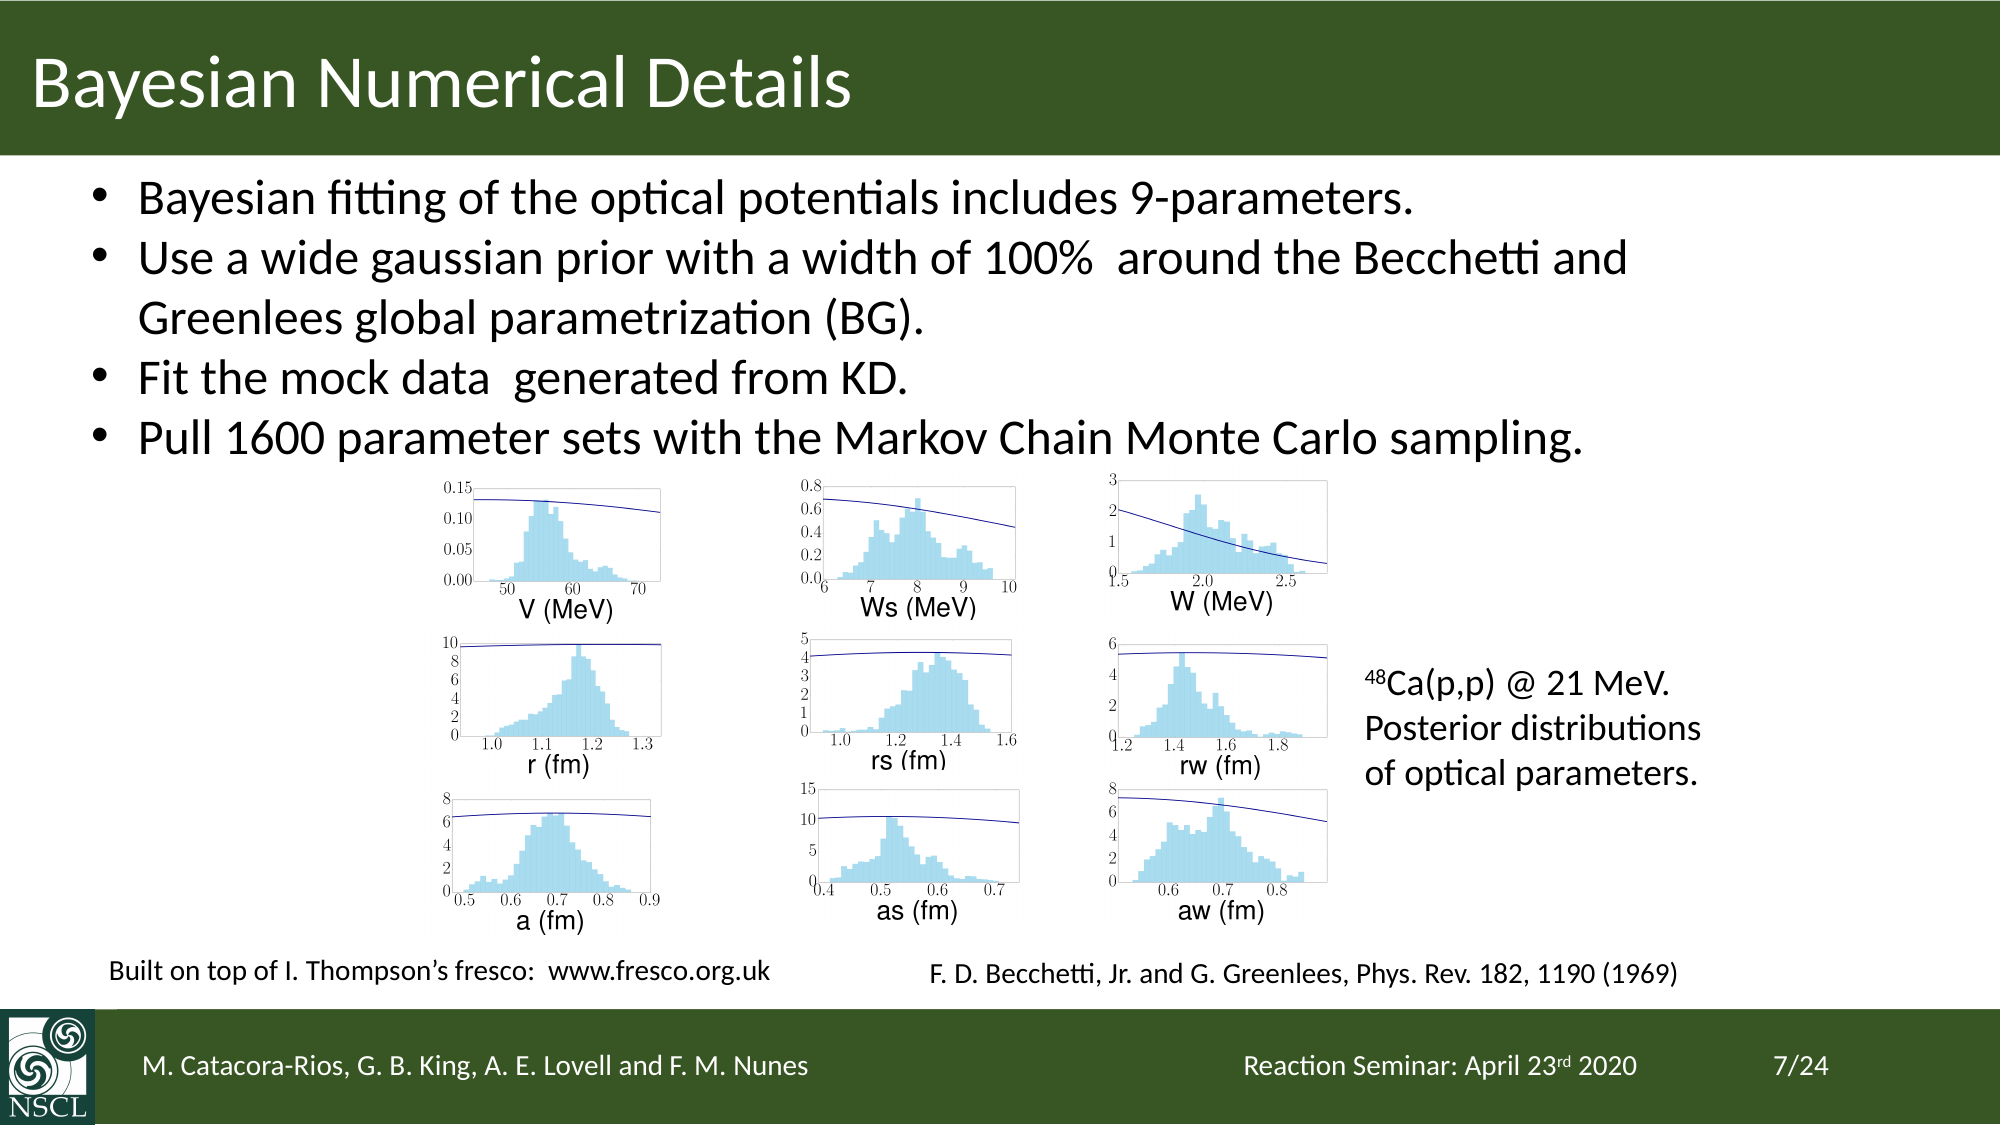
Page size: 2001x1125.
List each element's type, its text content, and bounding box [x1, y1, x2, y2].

text_box 48Ca(p,p) @ 21 MeV. Posterior distributions of optical parameters. [1349, 650, 1719, 801]
text_box Bayesian Numerical Details [0, 0, 2000, 156]
text_box Bayesian fitting of the optical potentials includes 9-parameters. Use a wide gaussian prior with a width of 100% around the Becchetti and Greenlees global parametrization (BG). Fit the mock data generated from KD. Pull 1600 parameter sets with the Markov Chain Monte Carlo sampling. [76, 157, 1751, 517]
picture [0, 1008, 117, 1125]
picture [1090, 625, 1346, 927]
text_box Built on top of I. Thompson’s fresco: www.fresco.org.uk [94, 943, 848, 994]
text_box F. D. Becchetti, Jr. and G. Greenlees, Phys. Rev. 182, 1190 (1969) [914, 947, 1695, 998]
picture [782, 467, 1038, 927]
text_box M. Catacora-Rios, G. B. King, A. E. Lovell and F. M. Nunes Reaction Seminar: April 23rd 2020 7/24 [117, 1009, 2000, 1124]
picture [424, 469, 680, 937]
picture [1090, 461, 1346, 618]
